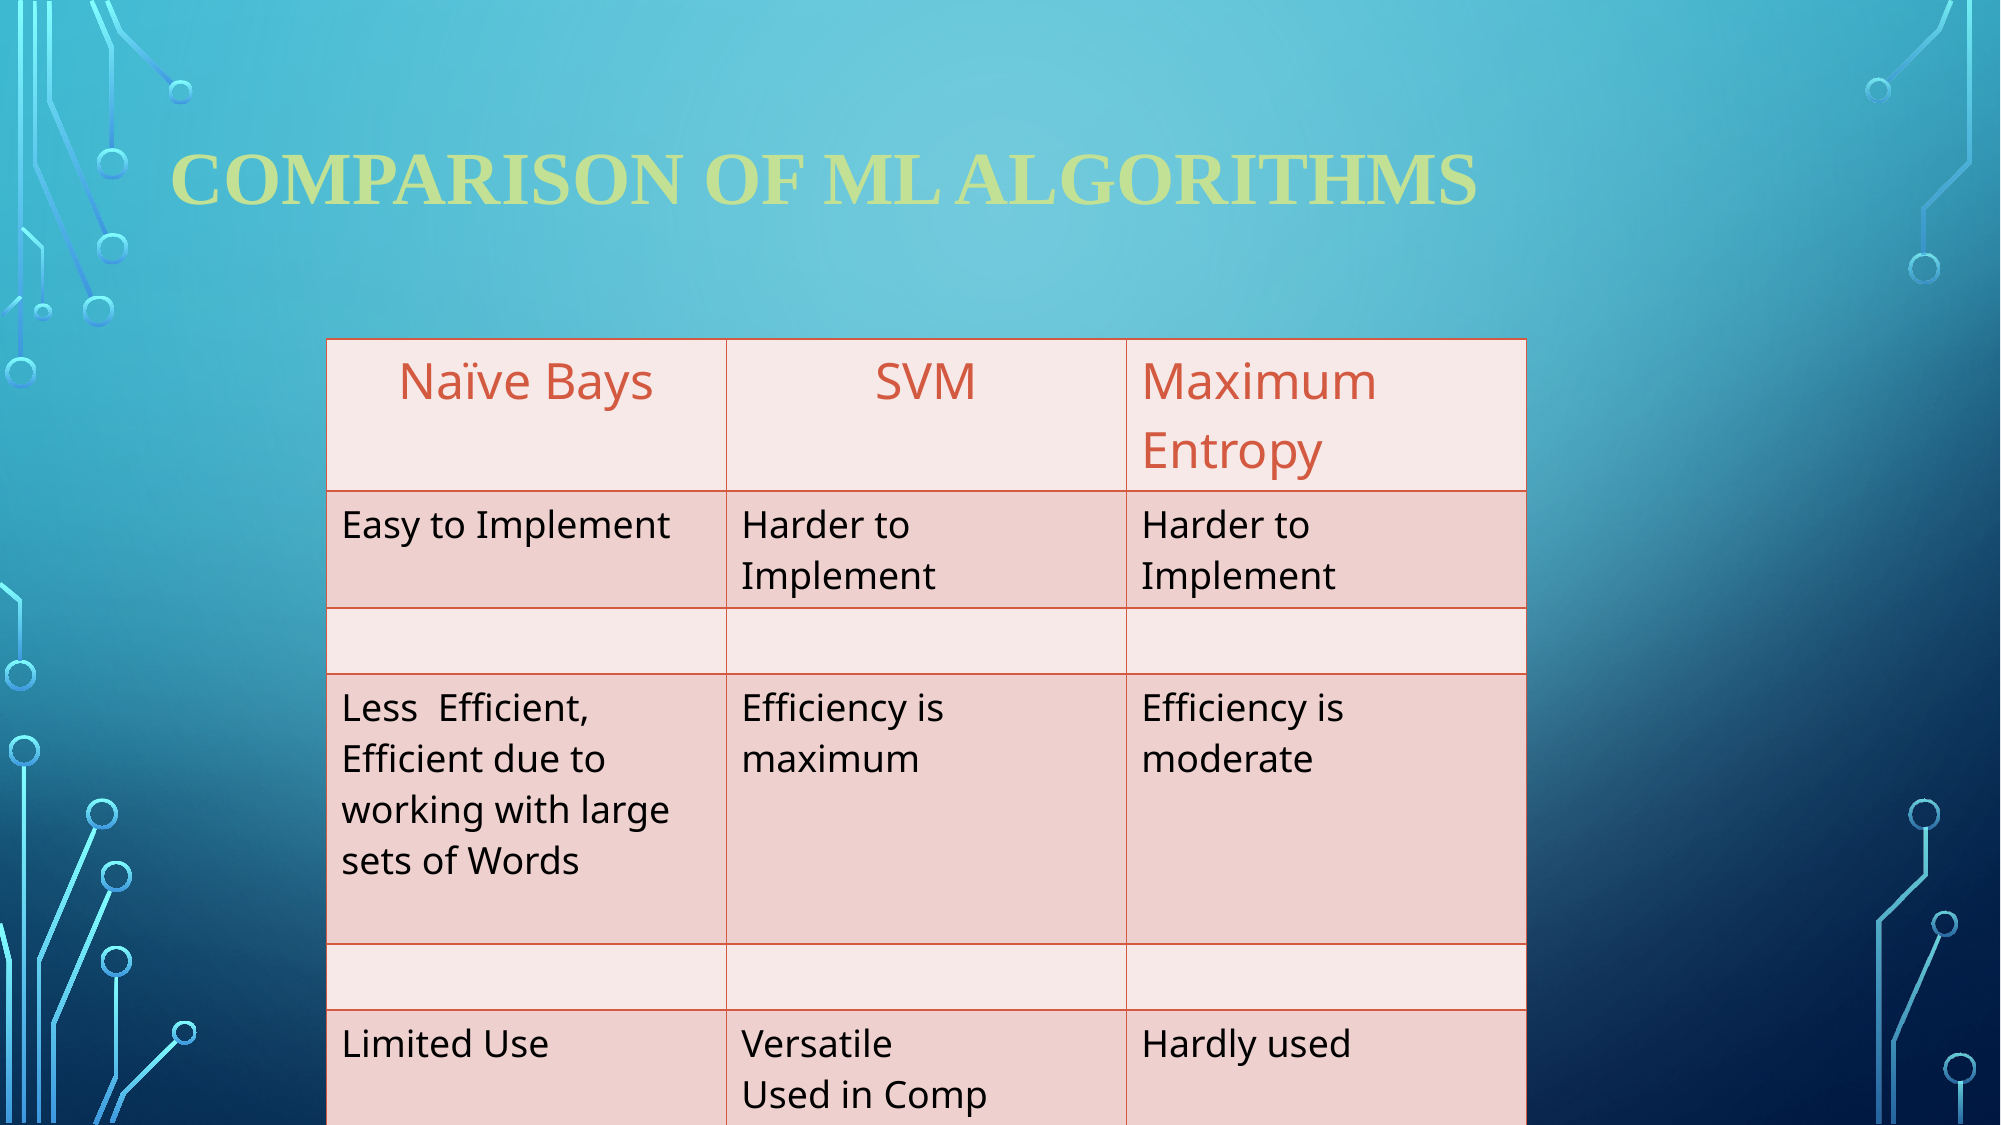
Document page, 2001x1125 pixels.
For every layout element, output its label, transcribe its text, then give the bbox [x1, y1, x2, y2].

table_cell Limited Use [327, 1011, 726, 1125]
table_cell Less Efficient, Efficient due to working with large sets of Words [327, 675, 726, 943]
table_cell Harder to Implement [727, 492, 1126, 607]
table_cell [327, 609, 726, 673]
table_cell Hardly used [1127, 1011, 1526, 1125]
table_cell [727, 609, 1126, 673]
table_cell [327, 945, 726, 1009]
table_header SVM [727, 340, 1126, 490]
table_cell Versatile Used in Comp Vision, Text Cat, IP [727, 1011, 1126, 1125]
table_header Maximum Entropy [1127, 340, 1526, 490]
table_cell Efficiency is maximum [727, 675, 1126, 943]
table_cell [1127, 945, 1526, 1009]
table_cell [1127, 609, 1526, 673]
table_cell [727, 945, 1126, 1009]
title Comparison of ML algorithms [154, 97, 1699, 267]
table_header Naïve Bays [327, 340, 726, 490]
table_cell Harder to Implement [1127, 492, 1526, 607]
table_cell Easy to Implement [327, 492, 726, 607]
table_cell Efficiency is moderate [1127, 675, 1526, 943]
